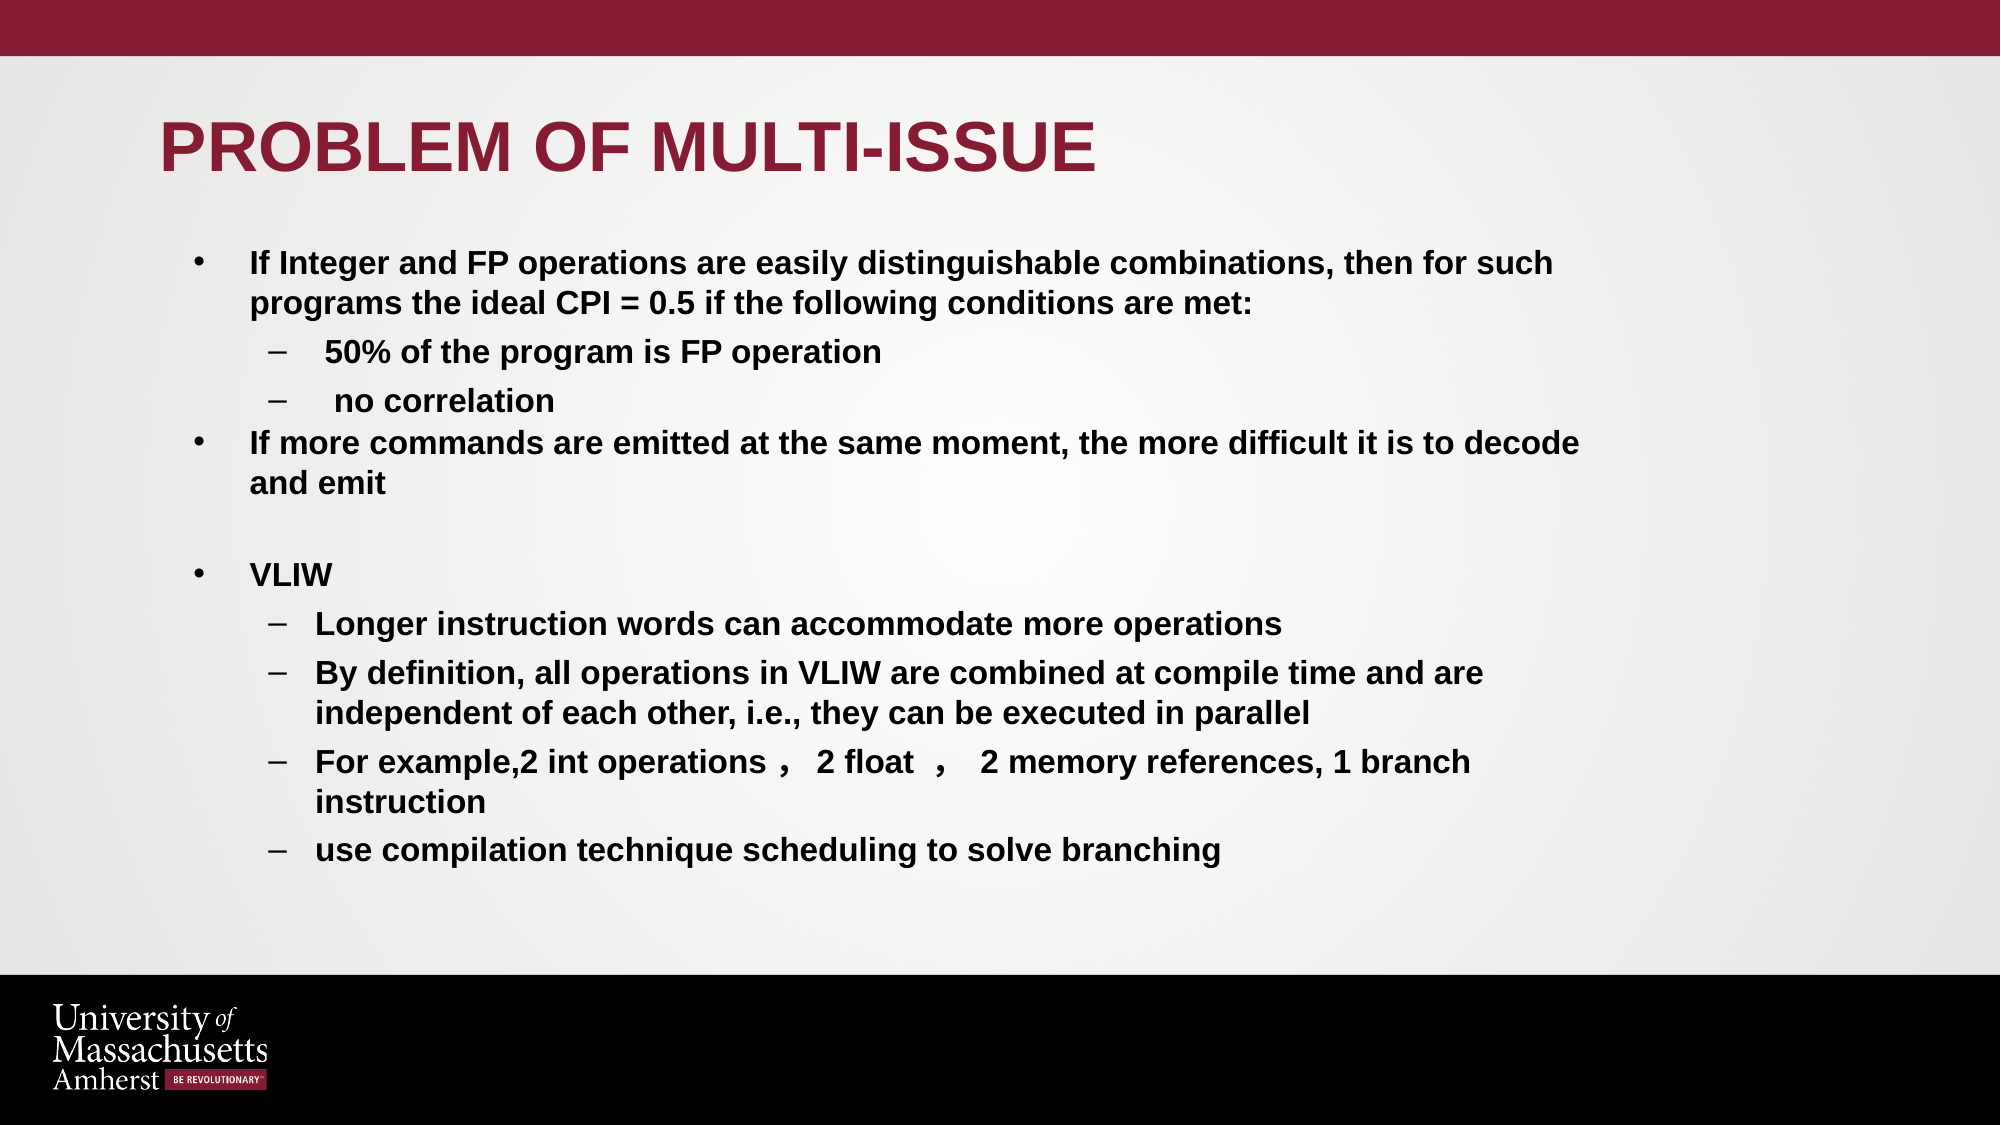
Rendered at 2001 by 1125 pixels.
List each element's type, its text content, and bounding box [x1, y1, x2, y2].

title problem of multi-issue [99, 102, 1825, 210]
list If Integer and FP operations are easily distinguishable combinations, then for such programs the ideal CPI = 0.5 if the following conditions are met: 50% of the program is FP operation no correlation If more commands are emitted at the same moment, the more difficult it is to decode and emit VLIW Longer instruction words can accommodate more operations By definition, all operations in VLIW are combined at compile time and are independent of each other, i.e., they can be executed in parallel For example,2 int operations，2 float ， 2 memory references, 1 branch instruction use compilation technique scheduling to solve branching [131, 241, 1696, 938]
